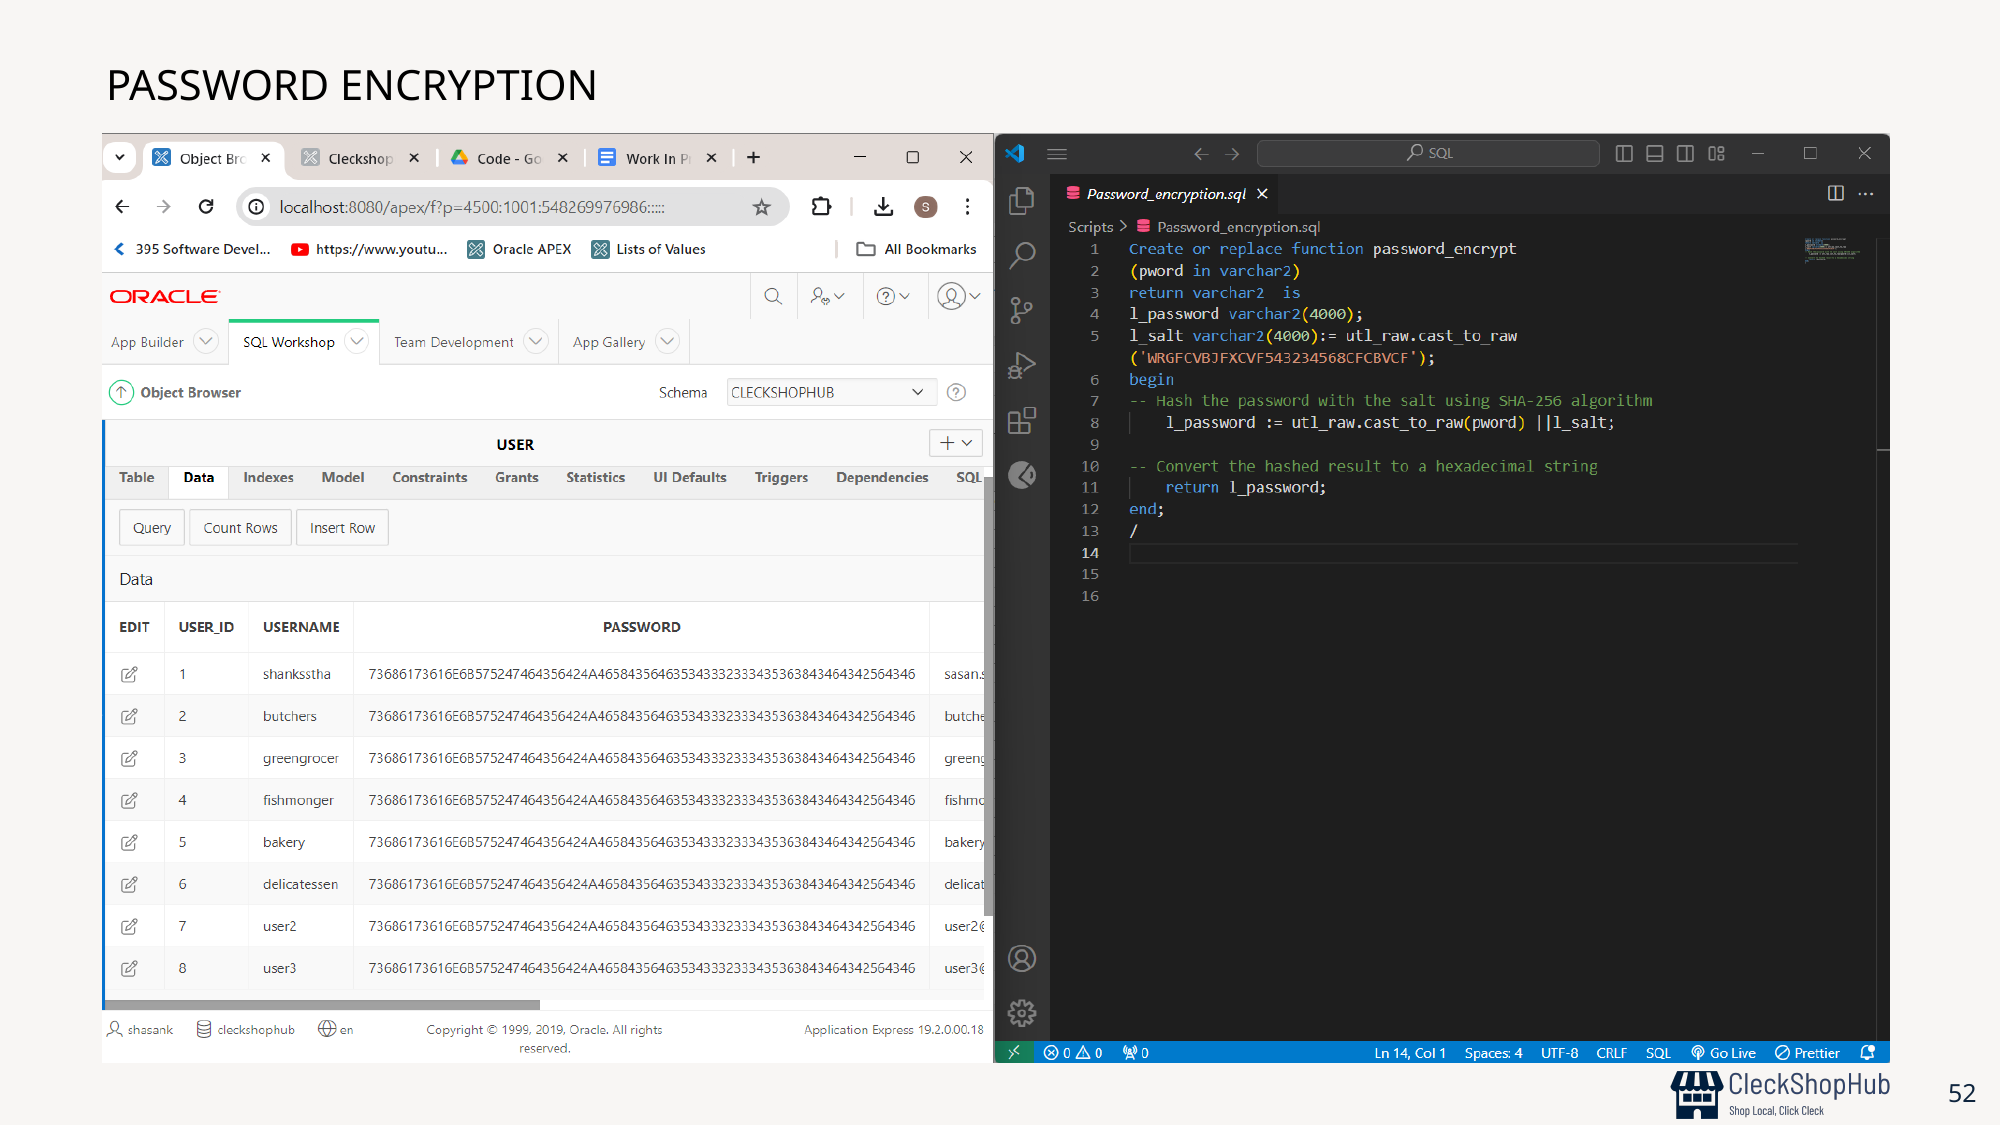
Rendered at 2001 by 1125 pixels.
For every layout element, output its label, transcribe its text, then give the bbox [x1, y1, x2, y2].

picture [1670, 1071, 1890, 1119]
slide_number 52 [1924, 1064, 2000, 1125]
picture [102, 133, 1890, 1063]
text_box PASSWORD ENCRYPTION [77, 51, 627, 116]
